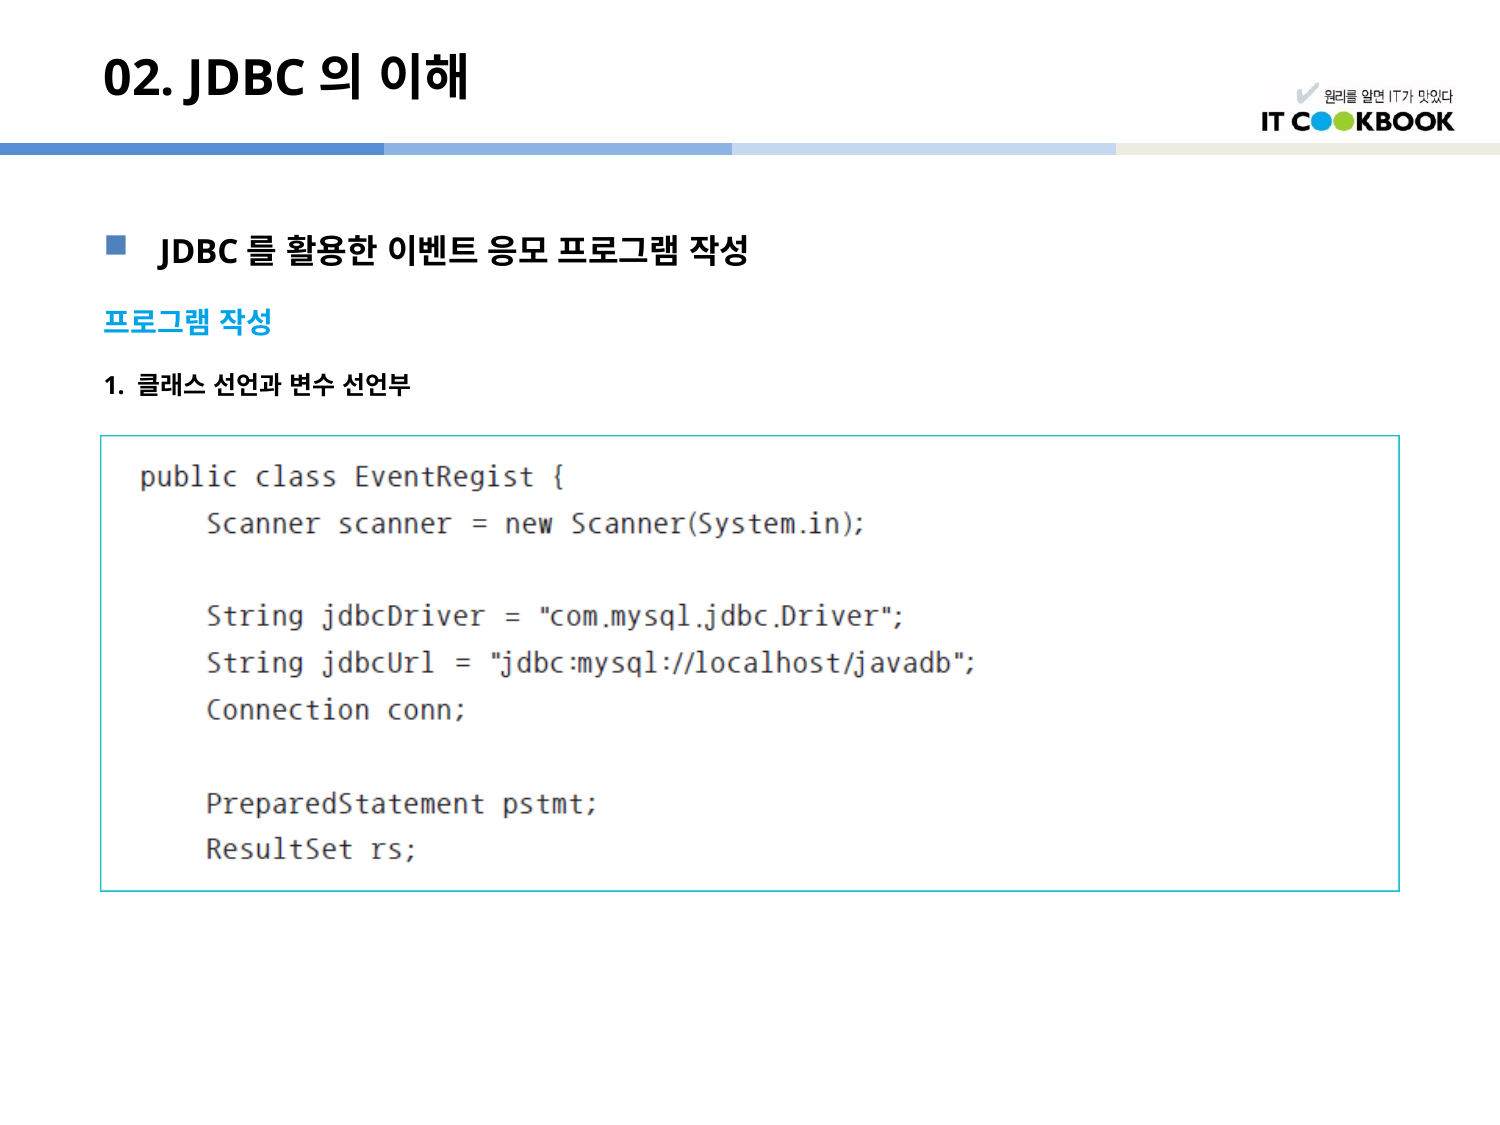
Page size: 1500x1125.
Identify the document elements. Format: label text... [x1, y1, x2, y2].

list JDBC를 활용한 이벤트 응모 프로그램 작성 프로그램 작성 1. 클래스 선언과 변수 선언부 [88, 182, 1436, 266]
title 02. JDBC의 이해 [88, 30, 1211, 121]
picture [1257, 79, 1458, 133]
picture [100, 435, 1400, 893]
